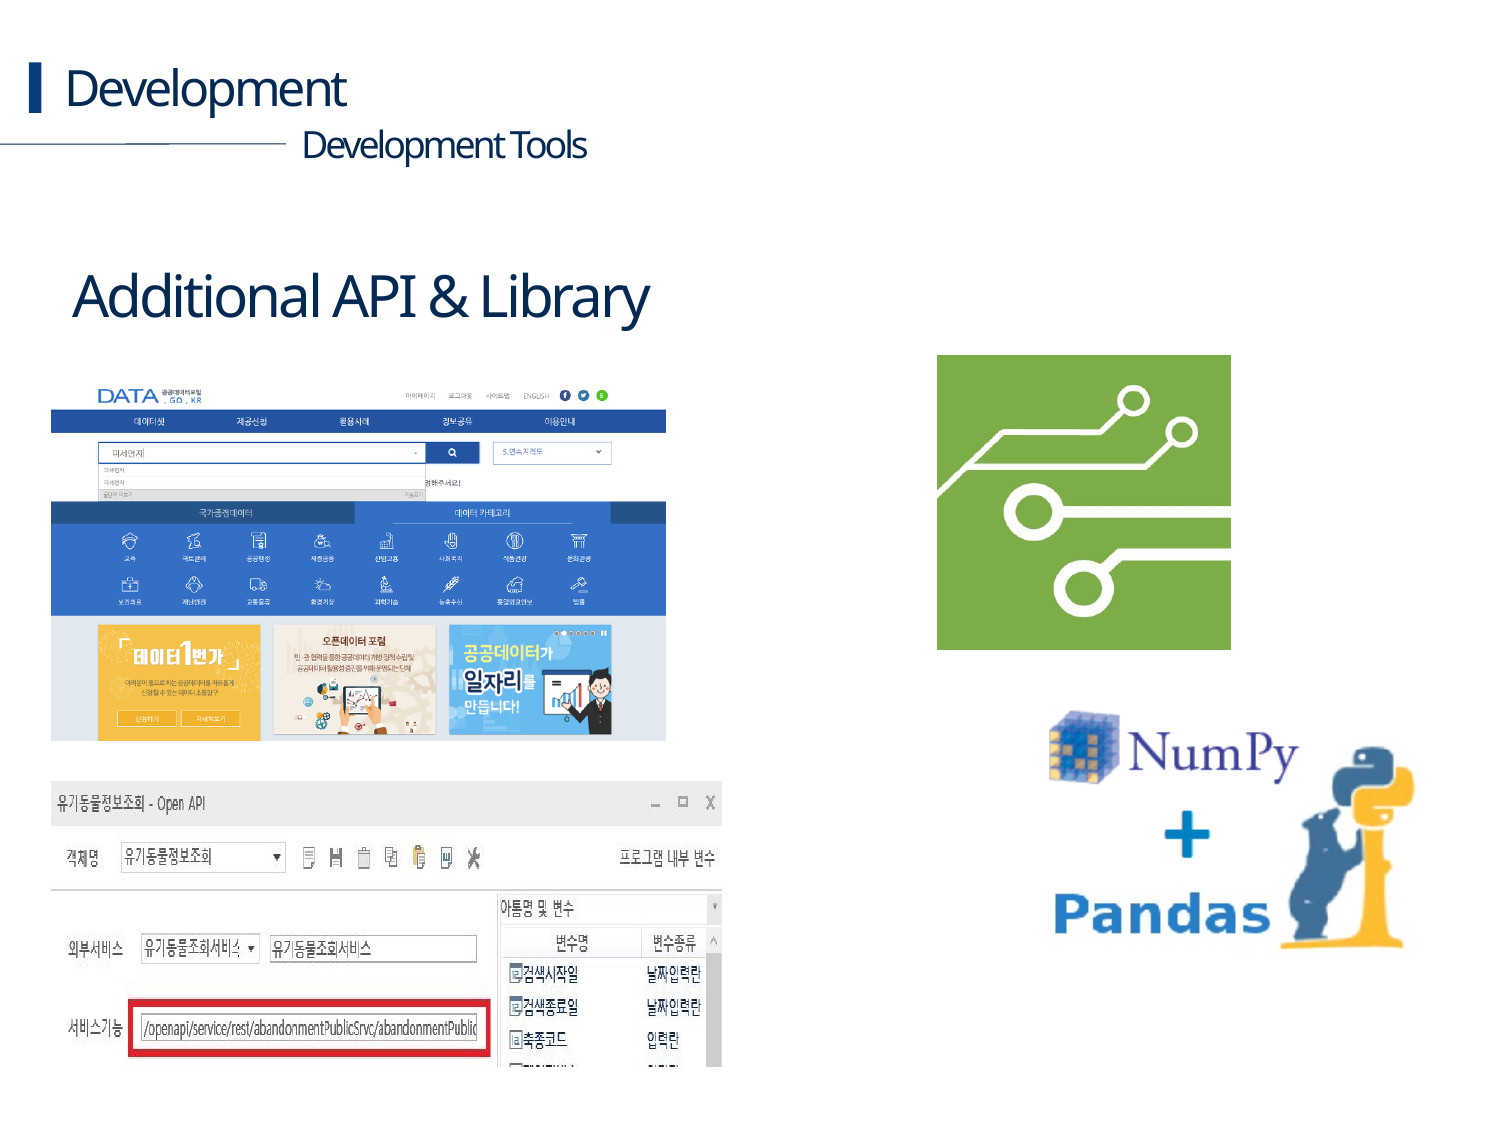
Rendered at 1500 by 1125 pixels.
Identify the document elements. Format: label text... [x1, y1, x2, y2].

text_box Additional API & Library [57, 251, 666, 337]
text_box Development Tools [286, 113, 604, 174]
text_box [28, 49, 376, 126]
picture [51, 781, 722, 1067]
picture [51, 384, 666, 741]
picture [937, 355, 1231, 650]
picture [1001, 709, 1461, 957]
